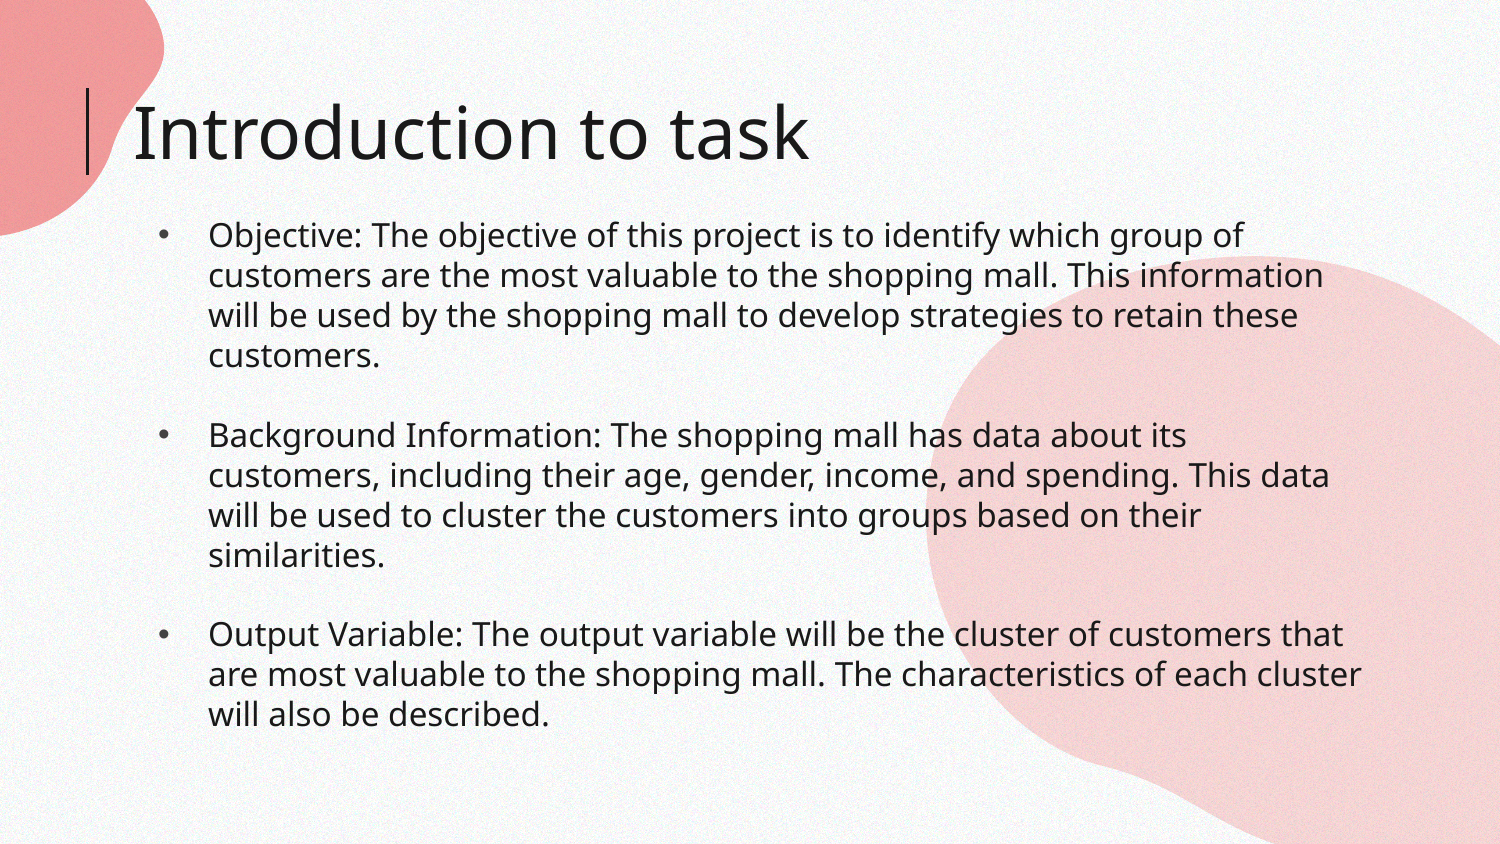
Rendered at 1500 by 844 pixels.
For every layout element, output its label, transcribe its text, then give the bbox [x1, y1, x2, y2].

picture [0, 0, 1500, 844]
list Objective: The objective of this project is to identify which group of customers are the most valuable to the shopping mall. This information will be used by the shopping mall to develop strategies to retain these customers. Background Information: The shopping mall has data about its customers, including their age, gender, income, and spending. This data will be used to cluster the customers into groups based on their similarities. Output Variable: The output variable will be the cluster of customers that are most valuable to the shopping mall. The characteristics of each cluster will also be described. [118, 199, 1382, 760]
title Introduction to task [118, 93, 1382, 167]
